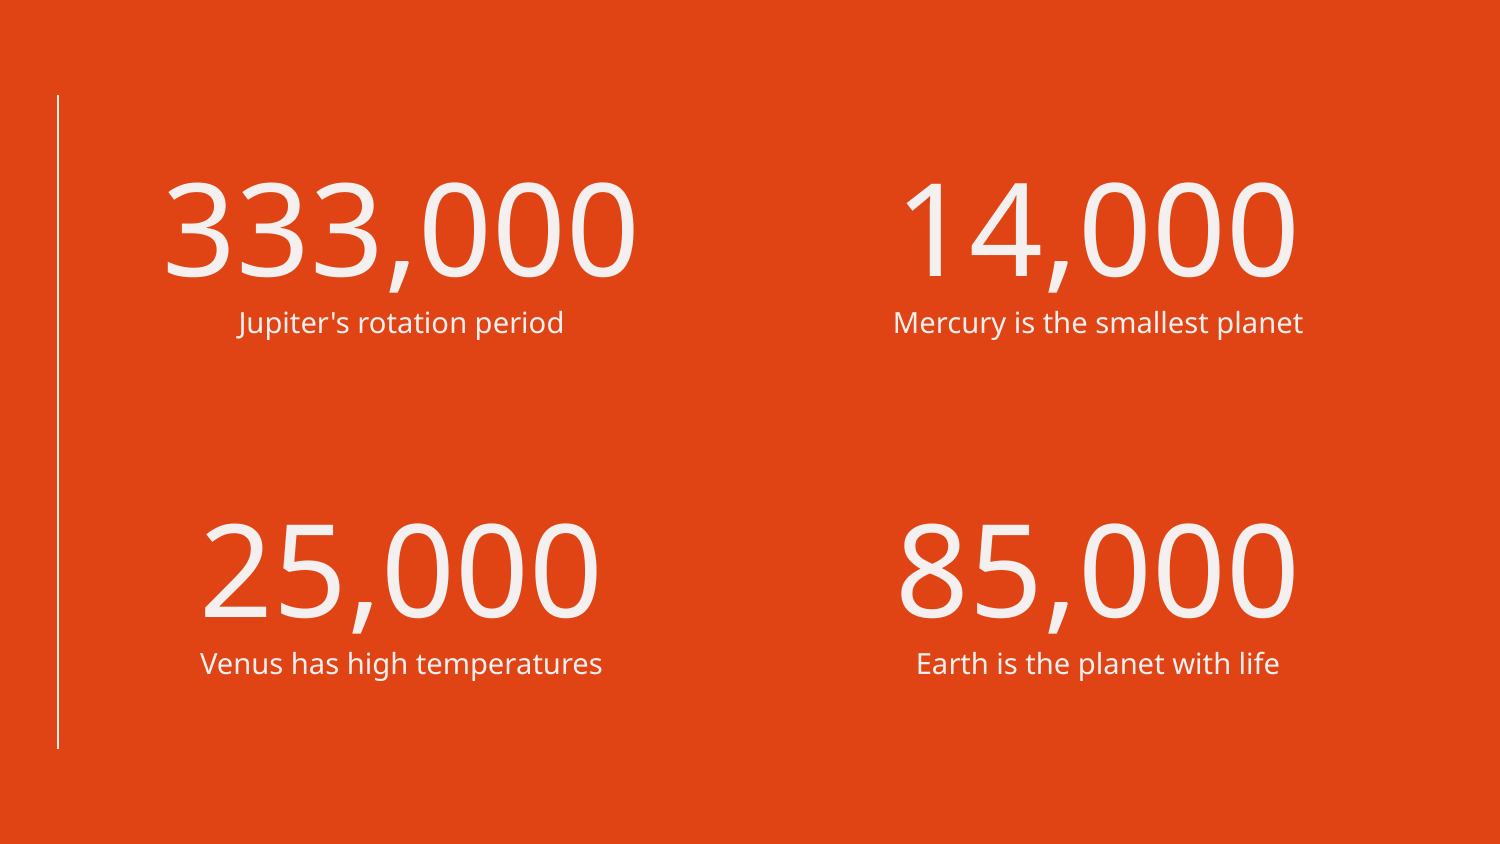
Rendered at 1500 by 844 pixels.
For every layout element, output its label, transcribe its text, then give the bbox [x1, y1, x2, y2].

subtitle Jupiter's rotation period [117, 285, 687, 359]
title 25,000 [117, 497, 687, 626]
subtitle Earth is the planet with life [813, 626, 1383, 700]
title 85,000 [813, 497, 1383, 626]
title 333,000 [117, 156, 687, 285]
title 14,000 [813, 156, 1383, 285]
subtitle Venus has high temperatures [117, 626, 687, 700]
subtitle Mercury is the smallest planet [813, 285, 1383, 359]
